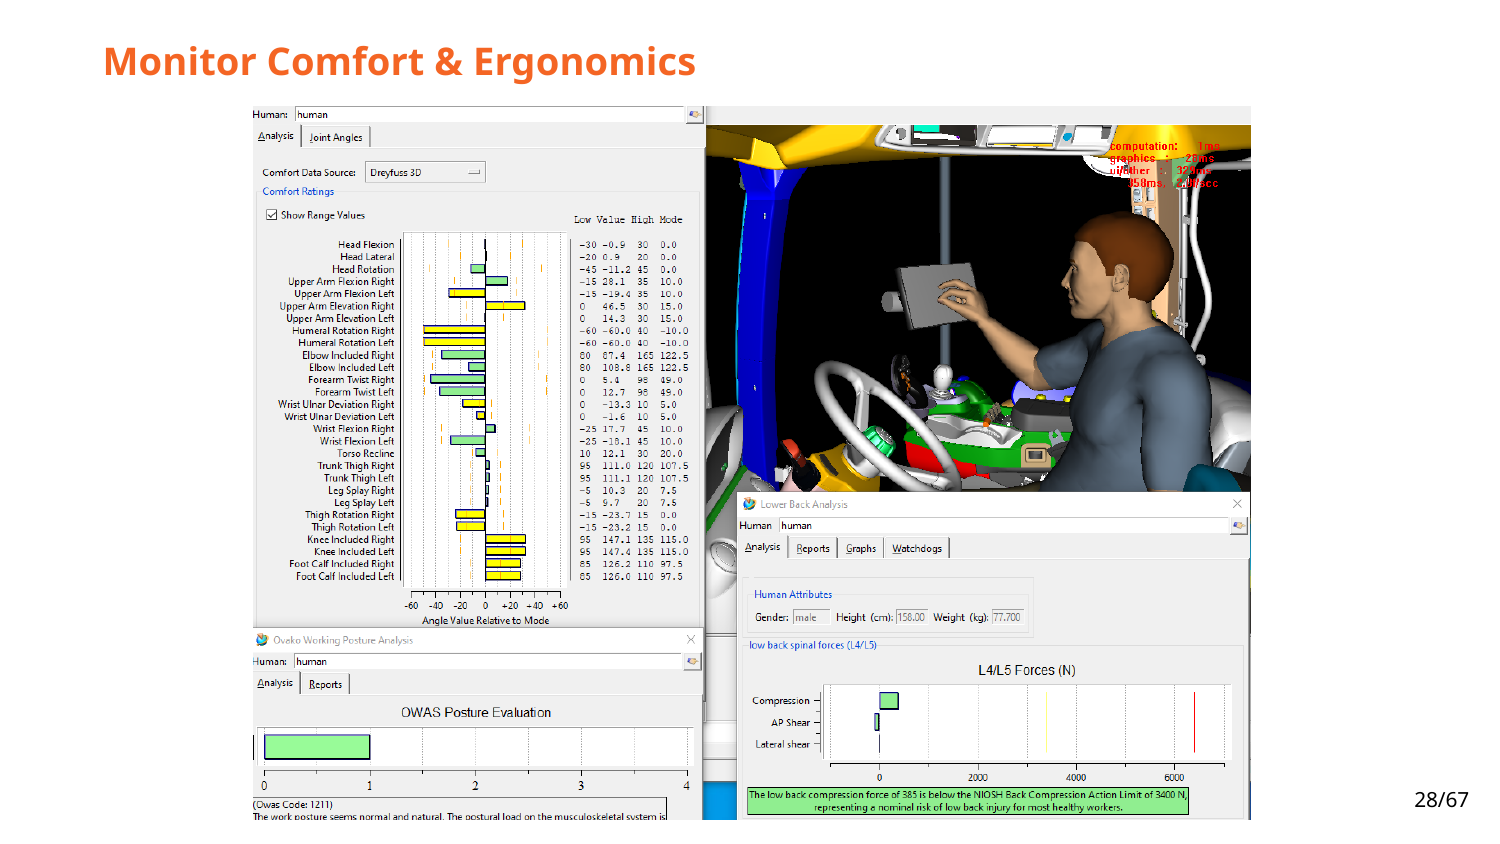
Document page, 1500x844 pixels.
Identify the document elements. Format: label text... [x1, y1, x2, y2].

title Monitor Comfort & Ergonomics [87, 0, 1433, 98]
slide_number ‹#›/67 [1394, 769, 1484, 834]
picture [253, 105, 1251, 820]
